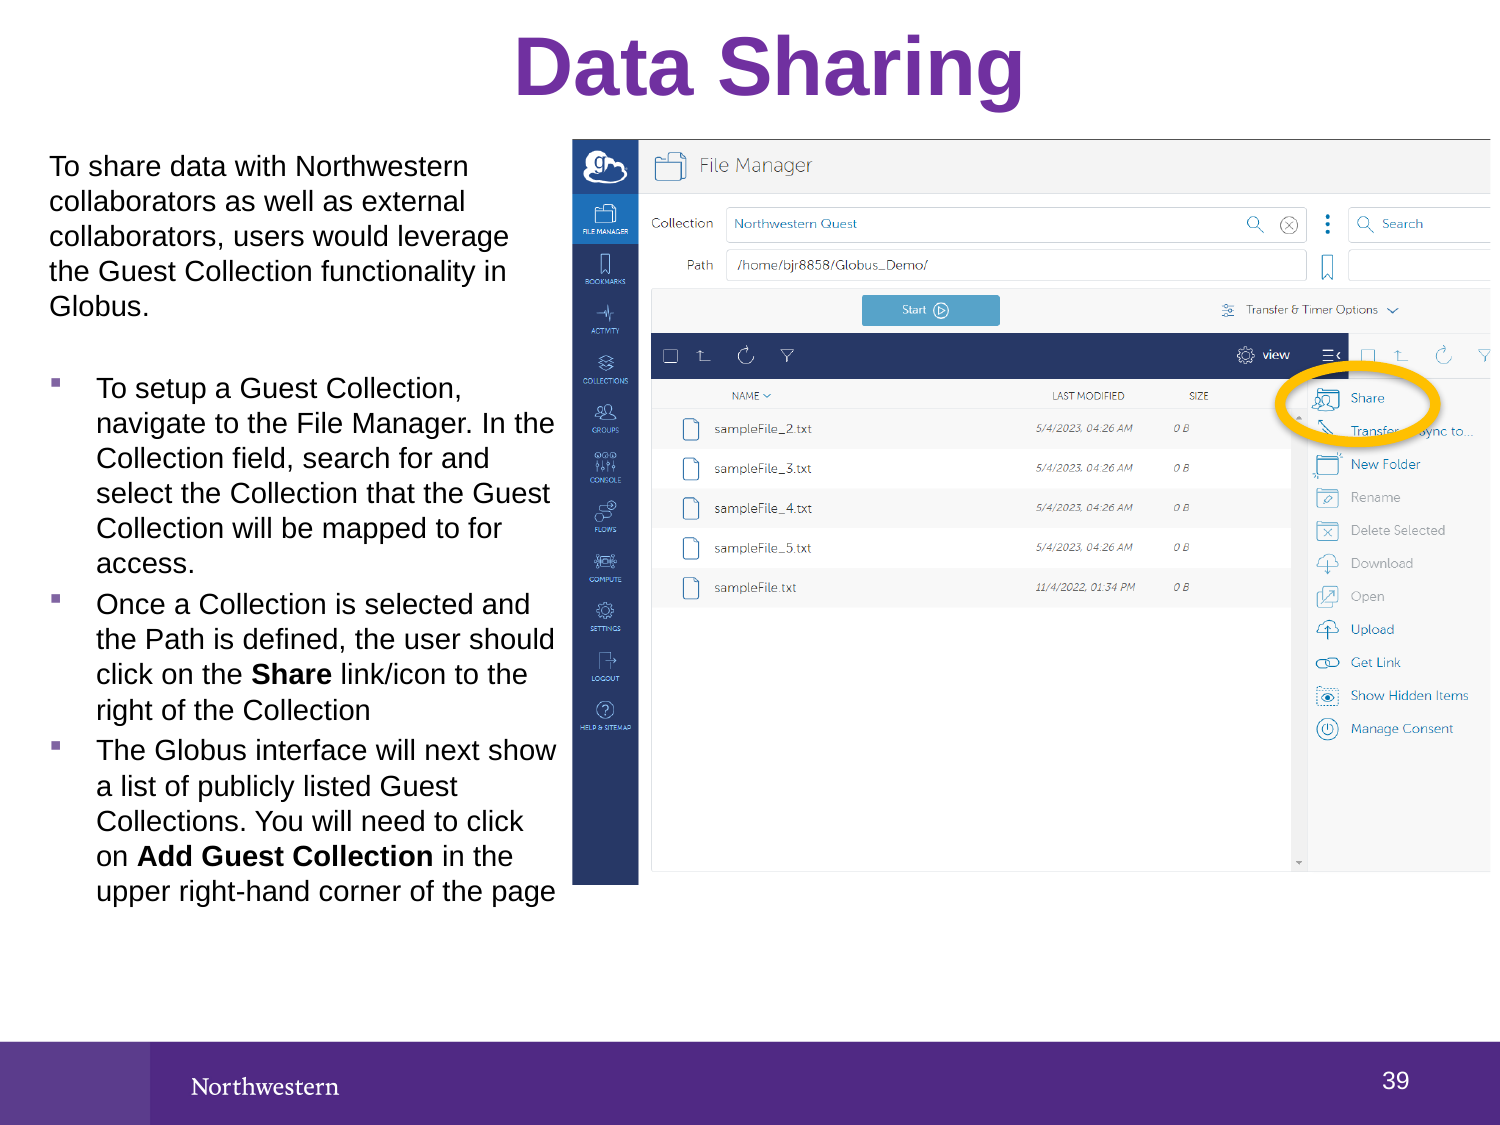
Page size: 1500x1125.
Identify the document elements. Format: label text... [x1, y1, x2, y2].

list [572, 139, 1491, 885]
picture [0, 0, 1500, 1125]
slide_number 38 [1074, 1042, 1425, 1103]
list To share data with Northwestern collaborators as well as external collaborators, users would leverage the Guest Collection functionality in Globus. To setup a Guest Collection, navigate to the File Manager. In the Collection field, search for and select the Collection that the Guest Collection will be mapped to for access. Once a Collection is selected and the Path is defined, the user should click on the Share link/icon to the right of the Collection The Globus interface will next show a list of publicly listed Guest Collections. You will need to click on Add Guest Collection in the upper right-hand corner of the page [34, 139, 573, 1005]
title Data Sharing [75, 44, 1466, 120]
